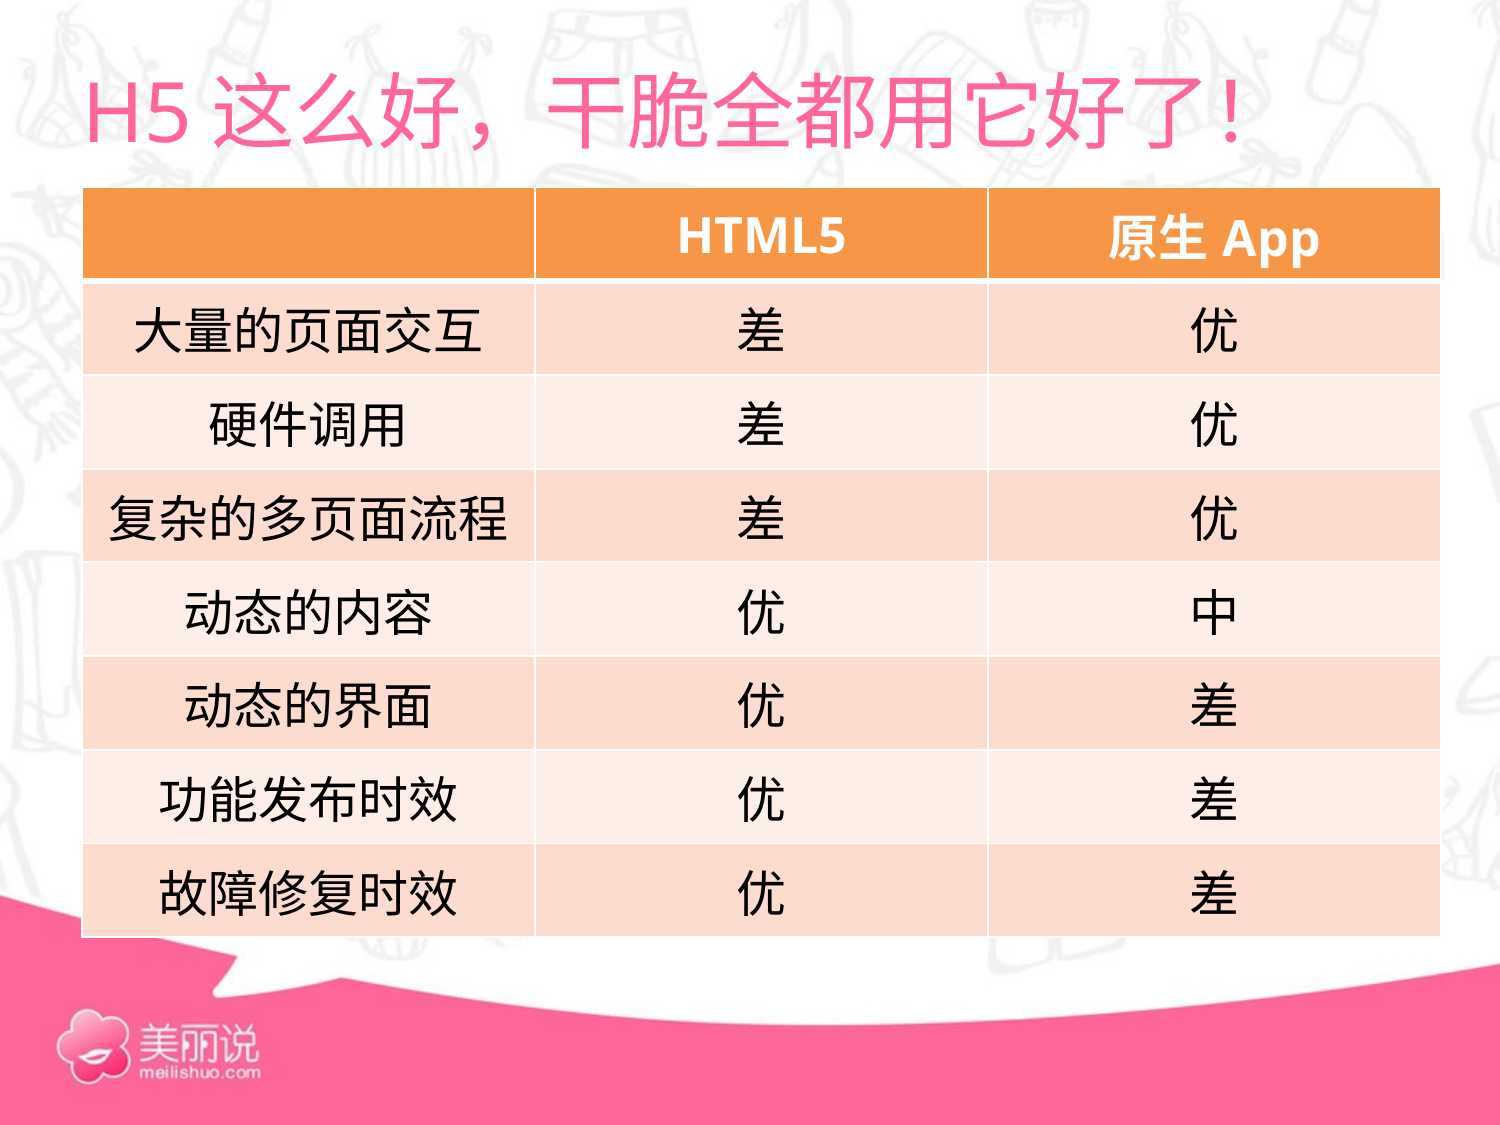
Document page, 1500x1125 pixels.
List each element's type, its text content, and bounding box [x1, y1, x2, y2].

table_cell 复杂的多页面流程 [83, 470, 534, 561]
table_cell 差 [536, 470, 987, 561]
table_cell 动态的界面 [83, 657, 534, 749]
table_cell 中 [989, 563, 1440, 655]
table_cell 优 [989, 470, 1440, 561]
table_cell 差 [536, 376, 987, 468]
table_cell 差 [536, 284, 987, 374]
table_cell 故障修复时效 [83, 844, 534, 936]
table_cell 动态的内容 [83, 563, 534, 655]
table_cell 优 [536, 563, 987, 655]
table_cell 优 [536, 657, 987, 749]
title H5这么好，干脆全都用它好了！ [74, 0, 1426, 219]
table_header [83, 188, 534, 278]
table_cell 硬件调用 [83, 376, 534, 468]
table_cell 优 [989, 376, 1440, 468]
table_cell 优 [989, 284, 1440, 374]
table_cell 优 [536, 751, 987, 843]
table_cell 大量的页面交互 [83, 284, 534, 374]
table_cell 差 [989, 657, 1440, 749]
table_cell 差 [989, 751, 1440, 843]
table_header 原生App [989, 188, 1440, 278]
table_cell 差 [989, 844, 1440, 936]
table_header HTML5 [536, 188, 987, 278]
picture [0, 0, 1500, 1125]
table_cell 功能发布时效 [83, 751, 534, 843]
table_cell 优 [536, 844, 987, 936]
